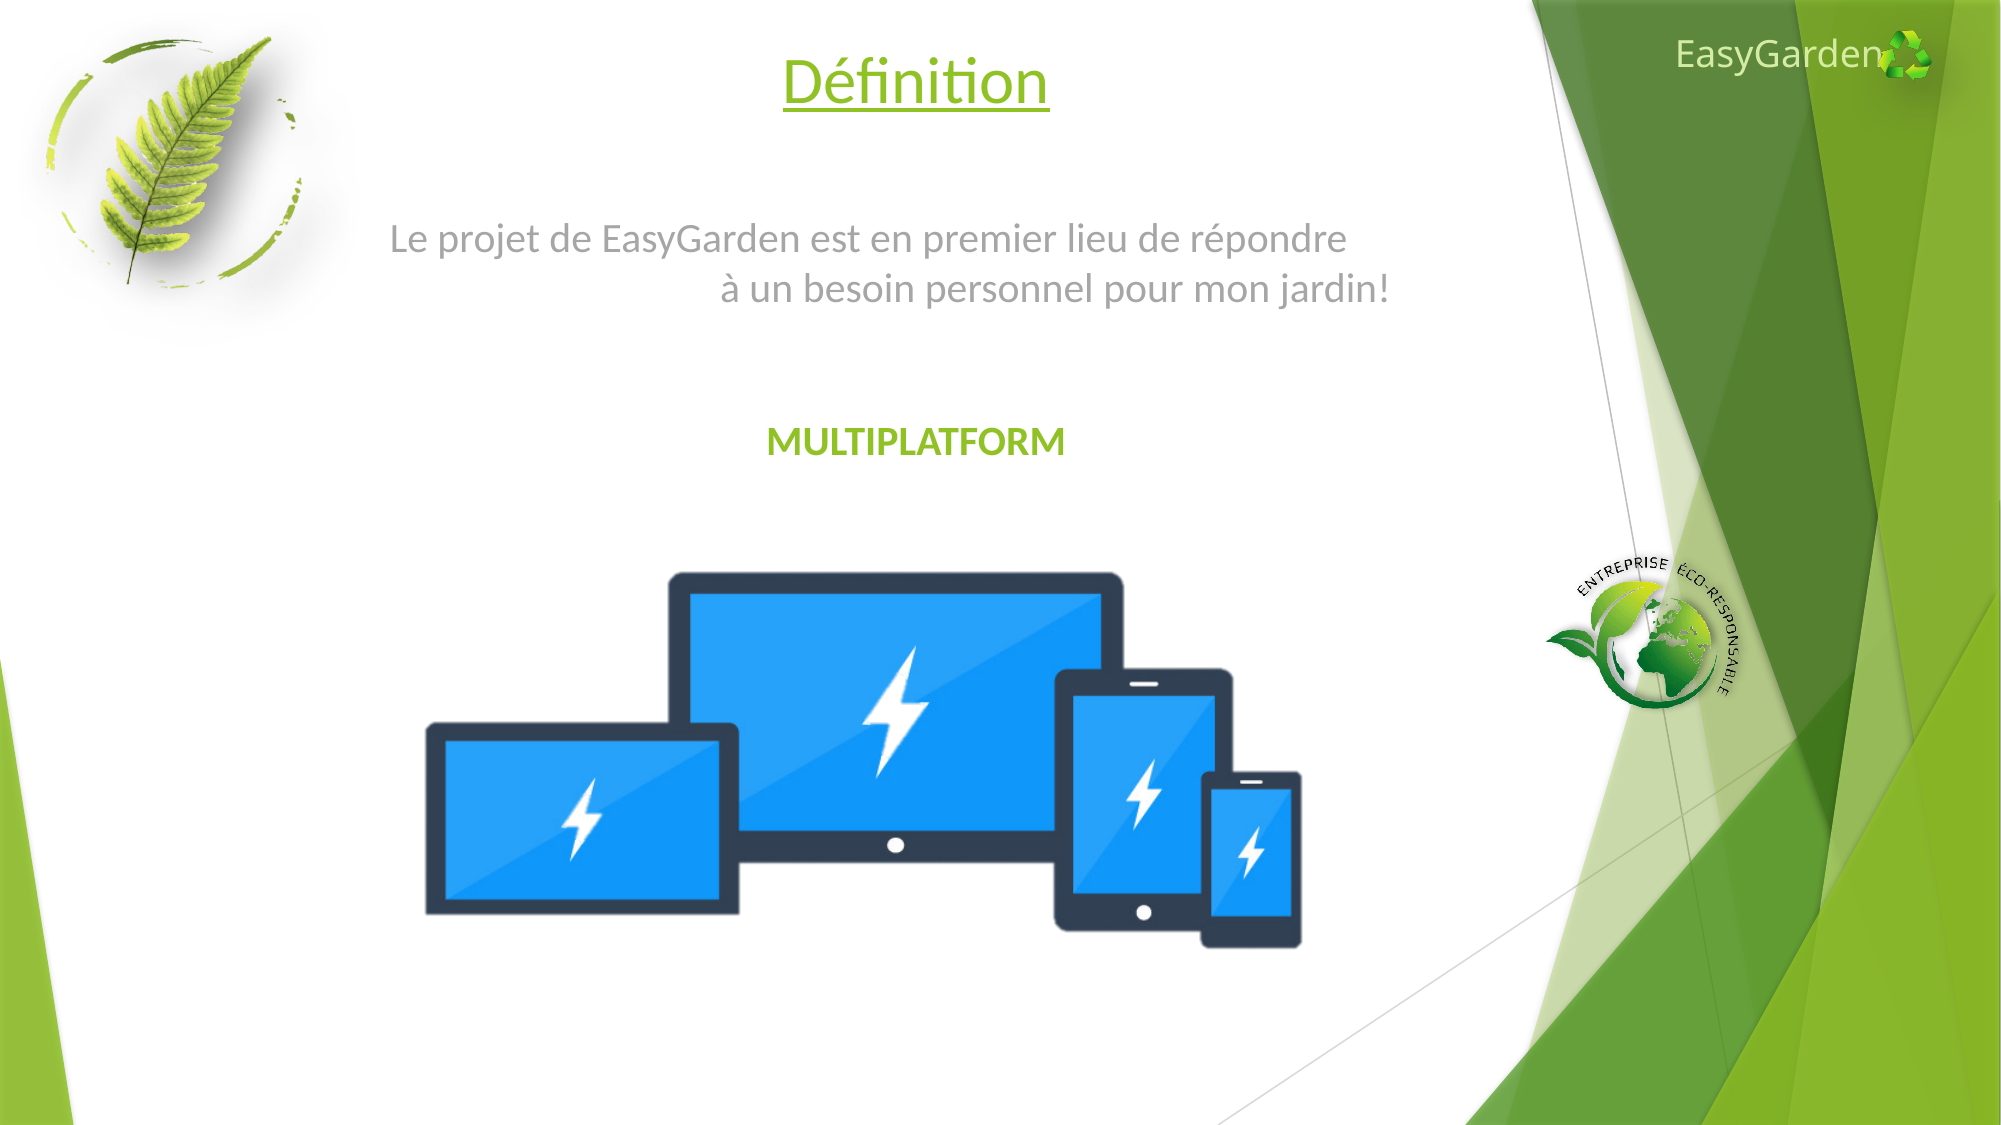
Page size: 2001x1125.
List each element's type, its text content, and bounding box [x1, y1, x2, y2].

text_box EasyGarden [1660, 22, 1879, 82]
text_box Définition [768, 29, 1065, 125]
picture [1545, 557, 1739, 710]
picture [34, 29, 314, 301]
text_box MULTIPLATFORM [751, 405, 1082, 471]
text_box Le projet de EasyGarden est en premier lieu de répondre à un besoin personnel pour mon jardin! [375, 203, 1596, 319]
picture [312, 520, 1395, 1002]
picture [1871, 29, 1940, 84]
